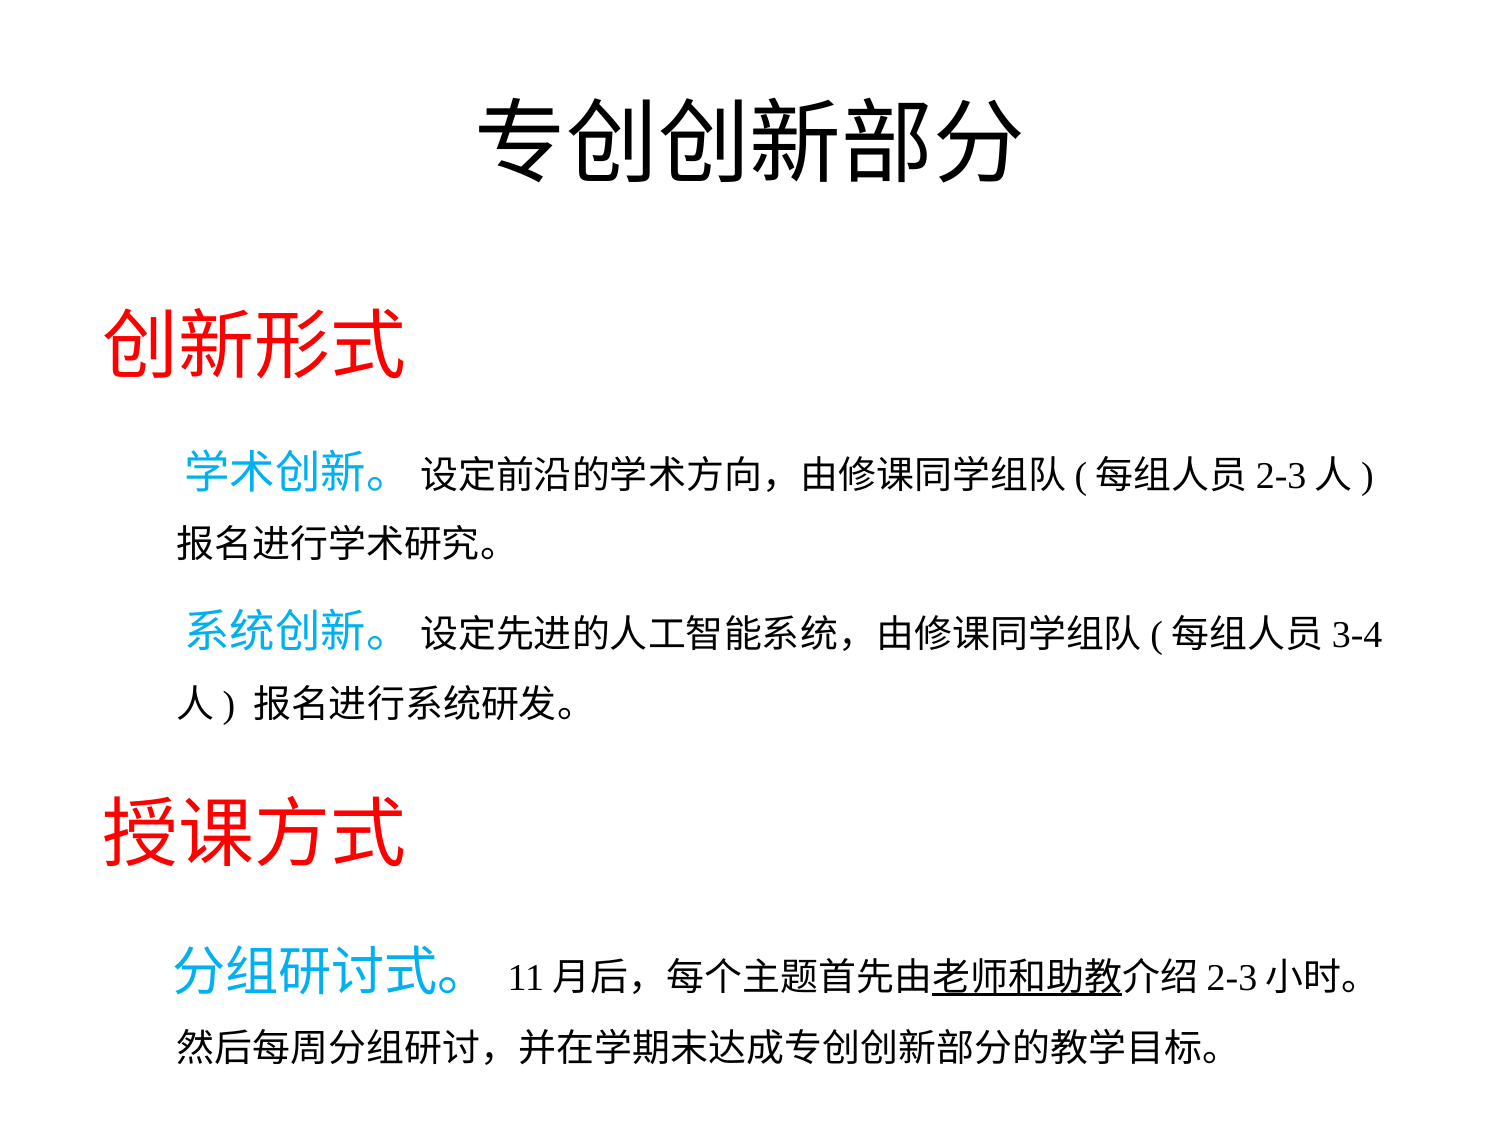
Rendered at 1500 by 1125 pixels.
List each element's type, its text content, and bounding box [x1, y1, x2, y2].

list 创新形式 学术创新。 设定前沿的学术方向，由修课同学组队(每组人员2-3人) 报名进行学术研究。 系统创新。 设定先进的人工智能系统，由修课同学组队(每组人员3-4人) 报名进行系统研发。 授课方式 分组研讨式。 11月后，每个主题首先由老师和助教介绍2-3小时。然后每周分组研讨，并在学期末达成专创创新部分的教学目标。 [87, 243, 1412, 1083]
title 专创创新部分 [75, 45, 1425, 233]
